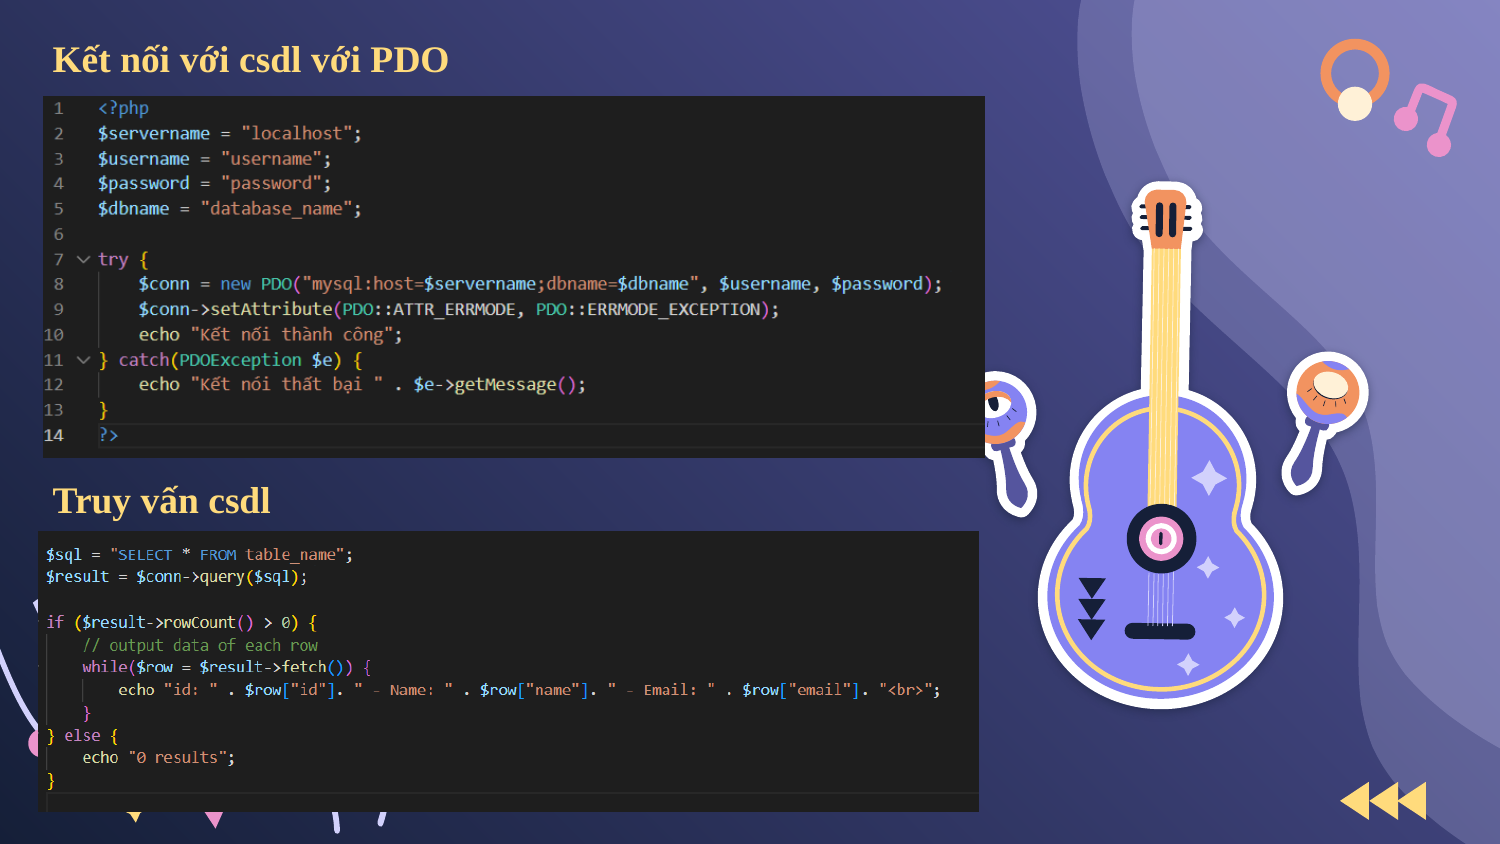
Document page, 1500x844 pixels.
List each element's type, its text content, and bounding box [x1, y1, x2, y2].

picture [38, 531, 980, 812]
picture [43, 96, 985, 458]
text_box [923, 181, 1334, 735]
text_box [1338, 356, 1347, 485]
title Kết nối với csdl với PDO [37, 19, 1303, 114]
text_box Truy vấn csdl [37, 461, 918, 531]
